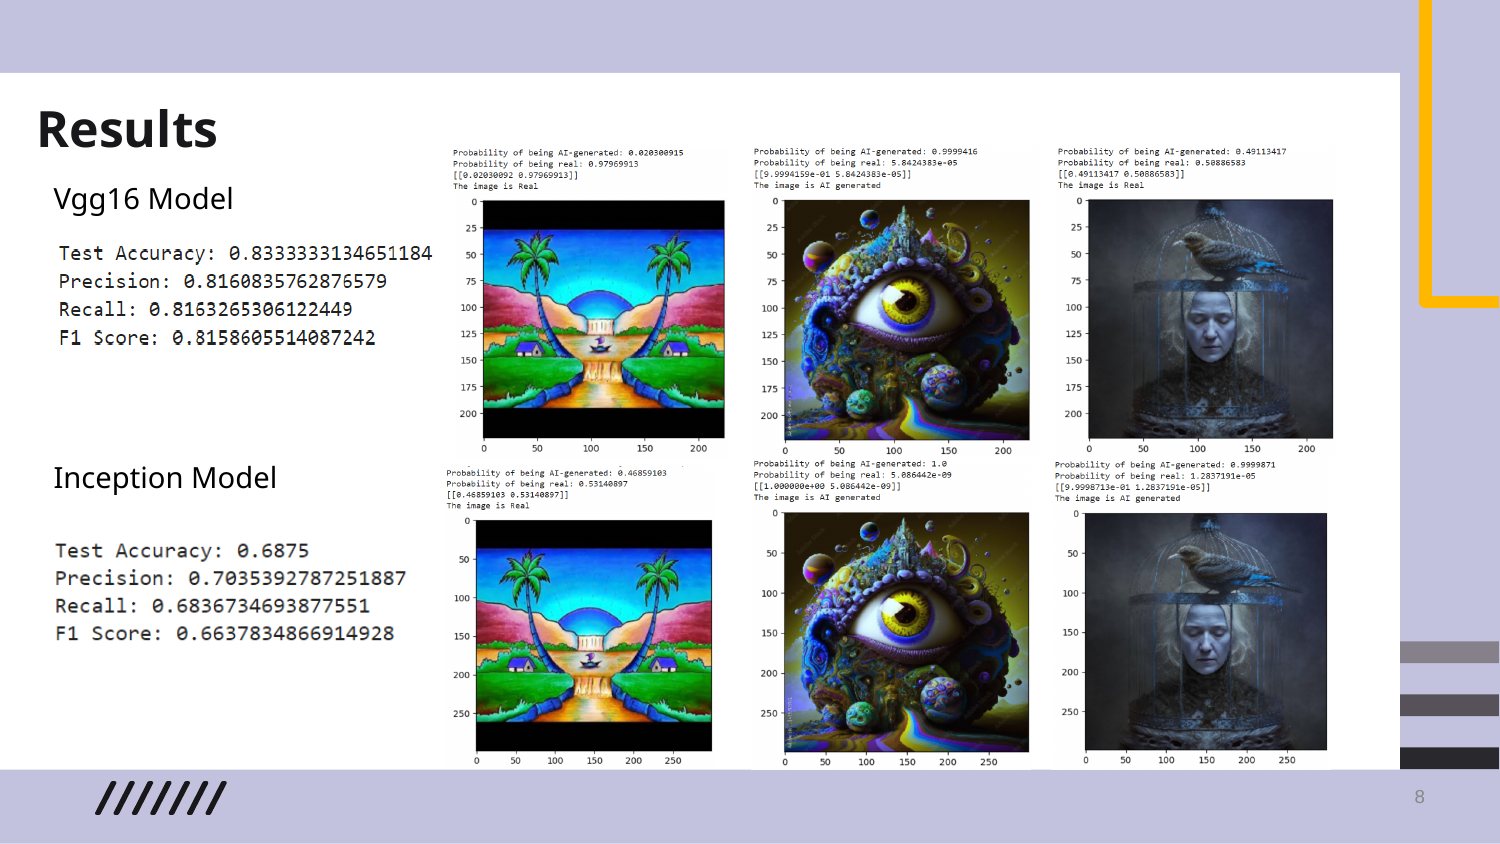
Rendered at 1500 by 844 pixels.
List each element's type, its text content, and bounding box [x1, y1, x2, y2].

picture [48, 539, 421, 654]
picture [749, 145, 1040, 770]
picture [1051, 145, 1339, 770]
picture [50, 236, 443, 358]
text_box [0, 776, 1500, 844]
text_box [96, 782, 226, 814]
slide_number ‹#› [1080, 784, 1425, 844]
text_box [0, 0, 1500, 770]
picture [444, 466, 715, 767]
picture [449, 147, 730, 459]
